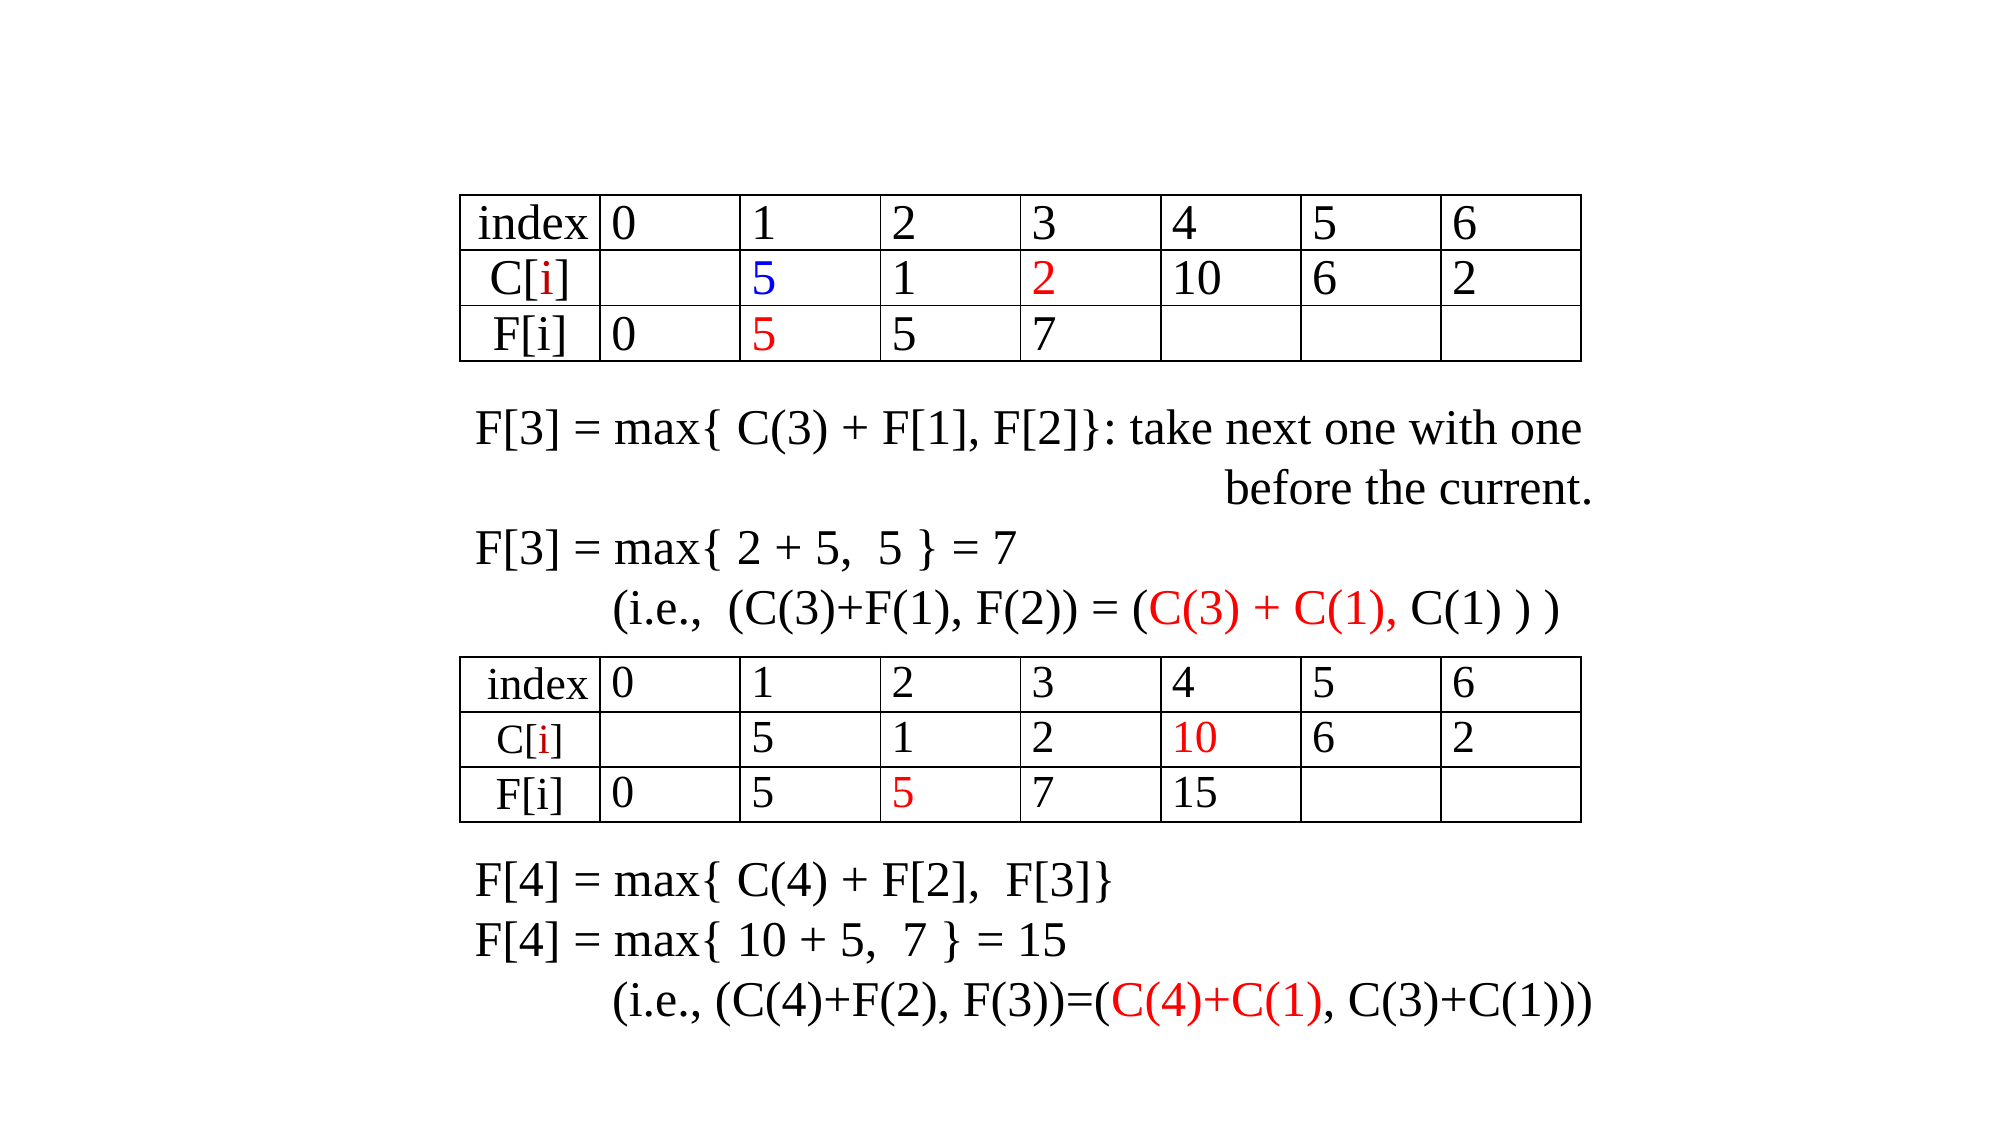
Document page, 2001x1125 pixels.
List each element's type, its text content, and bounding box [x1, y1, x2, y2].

table_cell 15 [1162, 768, 1300, 821]
table_cell C[i] [461, 251, 599, 305]
table_header 1 [741, 196, 880, 249]
table_header 4 [1162, 658, 1300, 711]
table_cell [1302, 768, 1440, 821]
table_cell [601, 251, 739, 305]
table_header 5 [1302, 658, 1440, 711]
table_cell 2 [1442, 251, 1580, 305]
table_cell 1 [881, 713, 1020, 766]
table_cell 5 [881, 306, 1020, 360]
table_cell 0 [601, 768, 739, 821]
table_header index [461, 658, 599, 711]
table_cell [1162, 306, 1300, 360]
table_cell F[i] [461, 306, 599, 360]
table_cell [1302, 306, 1440, 360]
table_cell [601, 713, 739, 766]
table_cell C[i] [461, 713, 599, 766]
table_cell 7 [1021, 768, 1160, 821]
table_header 6 [1442, 196, 1580, 249]
table_cell 5 [741, 713, 880, 766]
table_cell 6 [1302, 251, 1440, 305]
table_header 5 [1302, 196, 1440, 249]
table_cell 5 [741, 306, 880, 360]
text_box F[4] = max{ C(4) + F[2], F[3]} F[4] = max{ 10 + 5, 7 } = 15 (i.e., (C(4)+F(2), F(3))=(C(4)+C(1), C(3)+C(1))) [459, 839, 1669, 1034]
table_cell 2 [1442, 713, 1580, 766]
table_header 3 [1021, 658, 1160, 711]
table_header 0 [601, 658, 739, 711]
table_cell 6 [1302, 713, 1440, 766]
table_cell 5 [881, 768, 1020, 821]
table_cell 1 [881, 251, 1020, 305]
table_header 3 [1021, 196, 1160, 249]
text_box F[3] = max{ C(3) + F[1], F[2]}: take next one with one before the current. F[3] = max{ 2 + 5, 5 } = 7 (i.e., (C(3)+F(1), F(2)) = (C(3) + C(1), C(1) ) ) [459, 386, 1683, 642]
table_cell 7 [1021, 306, 1160, 360]
table_cell 2 [1021, 251, 1160, 305]
table_cell 5 [741, 768, 880, 821]
table_header 2 [881, 196, 1020, 249]
table_header 0 [601, 196, 739, 249]
table_header 6 [1442, 658, 1580, 711]
table_cell 5 [741, 251, 880, 305]
table_cell 10 [1162, 251, 1300, 305]
table_cell 10 [1162, 713, 1300, 766]
table_header index [461, 196, 599, 249]
table_cell [1442, 768, 1580, 821]
table_cell 2 [1021, 713, 1160, 766]
table_header 2 [881, 658, 1020, 711]
table_cell 0 [601, 306, 739, 360]
table_cell [1442, 306, 1580, 360]
table_cell F[i] [461, 768, 599, 821]
table_header 4 [1162, 196, 1300, 249]
table_header 1 [741, 658, 880, 711]
